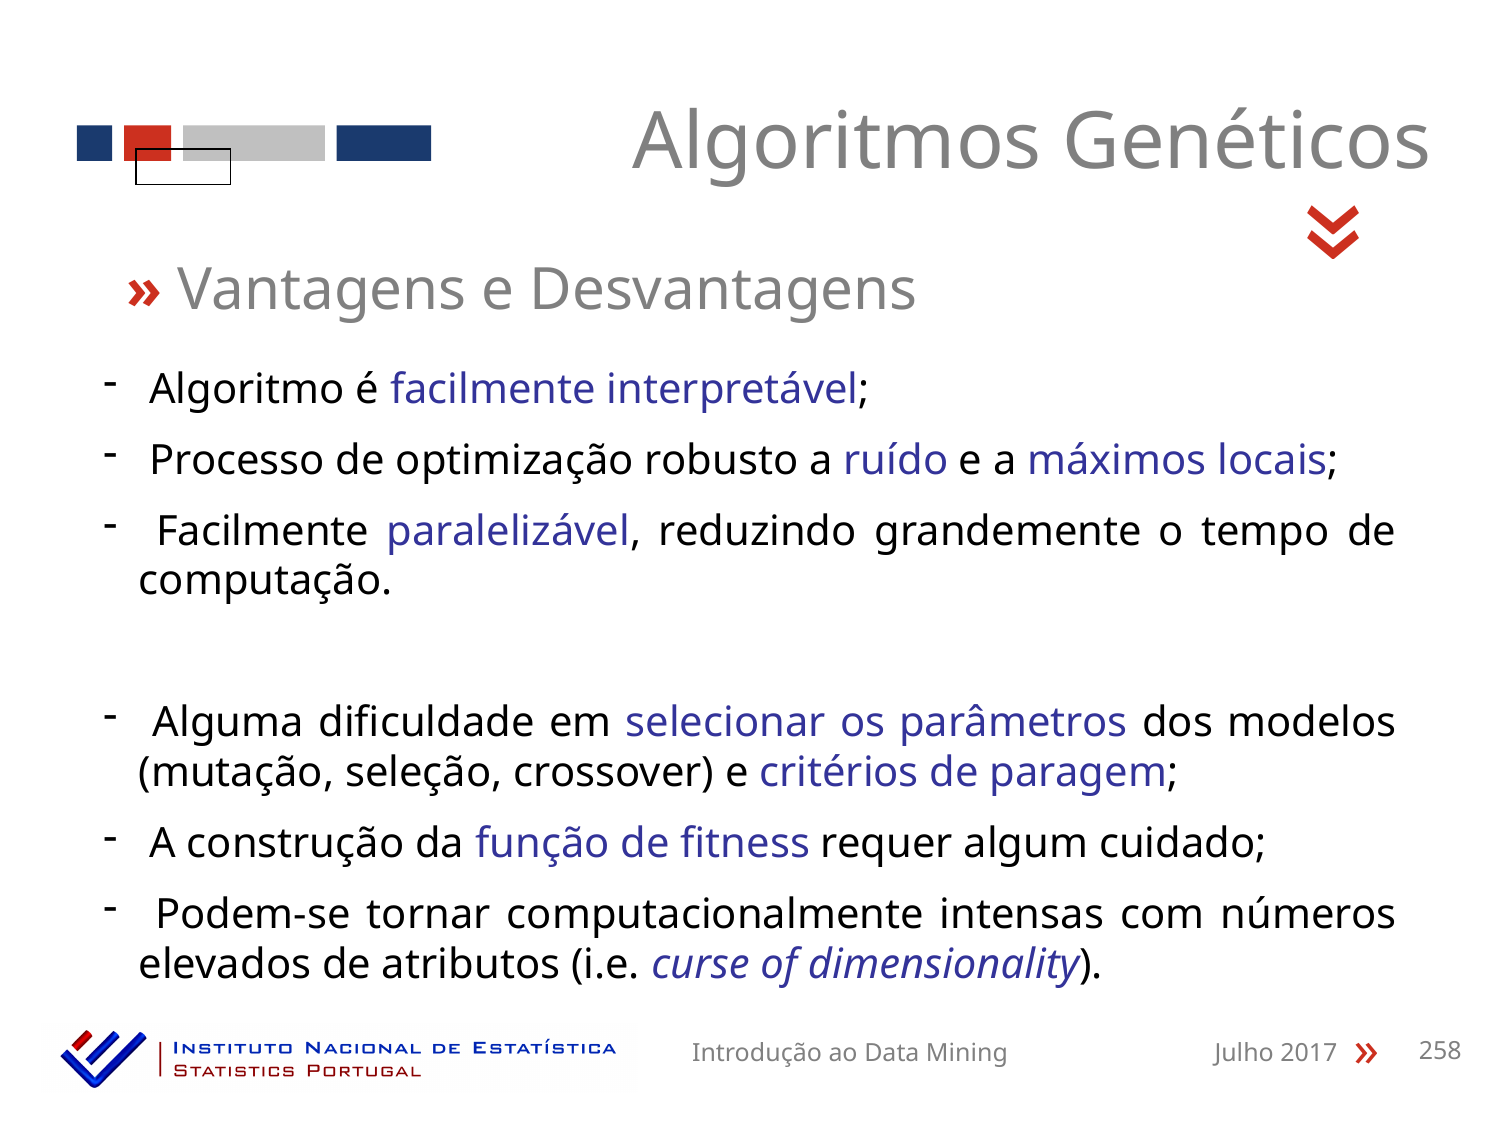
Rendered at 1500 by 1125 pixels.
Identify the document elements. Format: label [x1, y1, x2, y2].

text_box [1316, 1023, 1394, 1099]
text_box [111, 66, 1447, 329]
picture [41, 1023, 620, 1093]
slide_number [1358, 1009, 1477, 1093]
text_box [88, 354, 1412, 995]
footer [620, 1009, 1081, 1093]
slide_number [1081, 1009, 1353, 1093]
